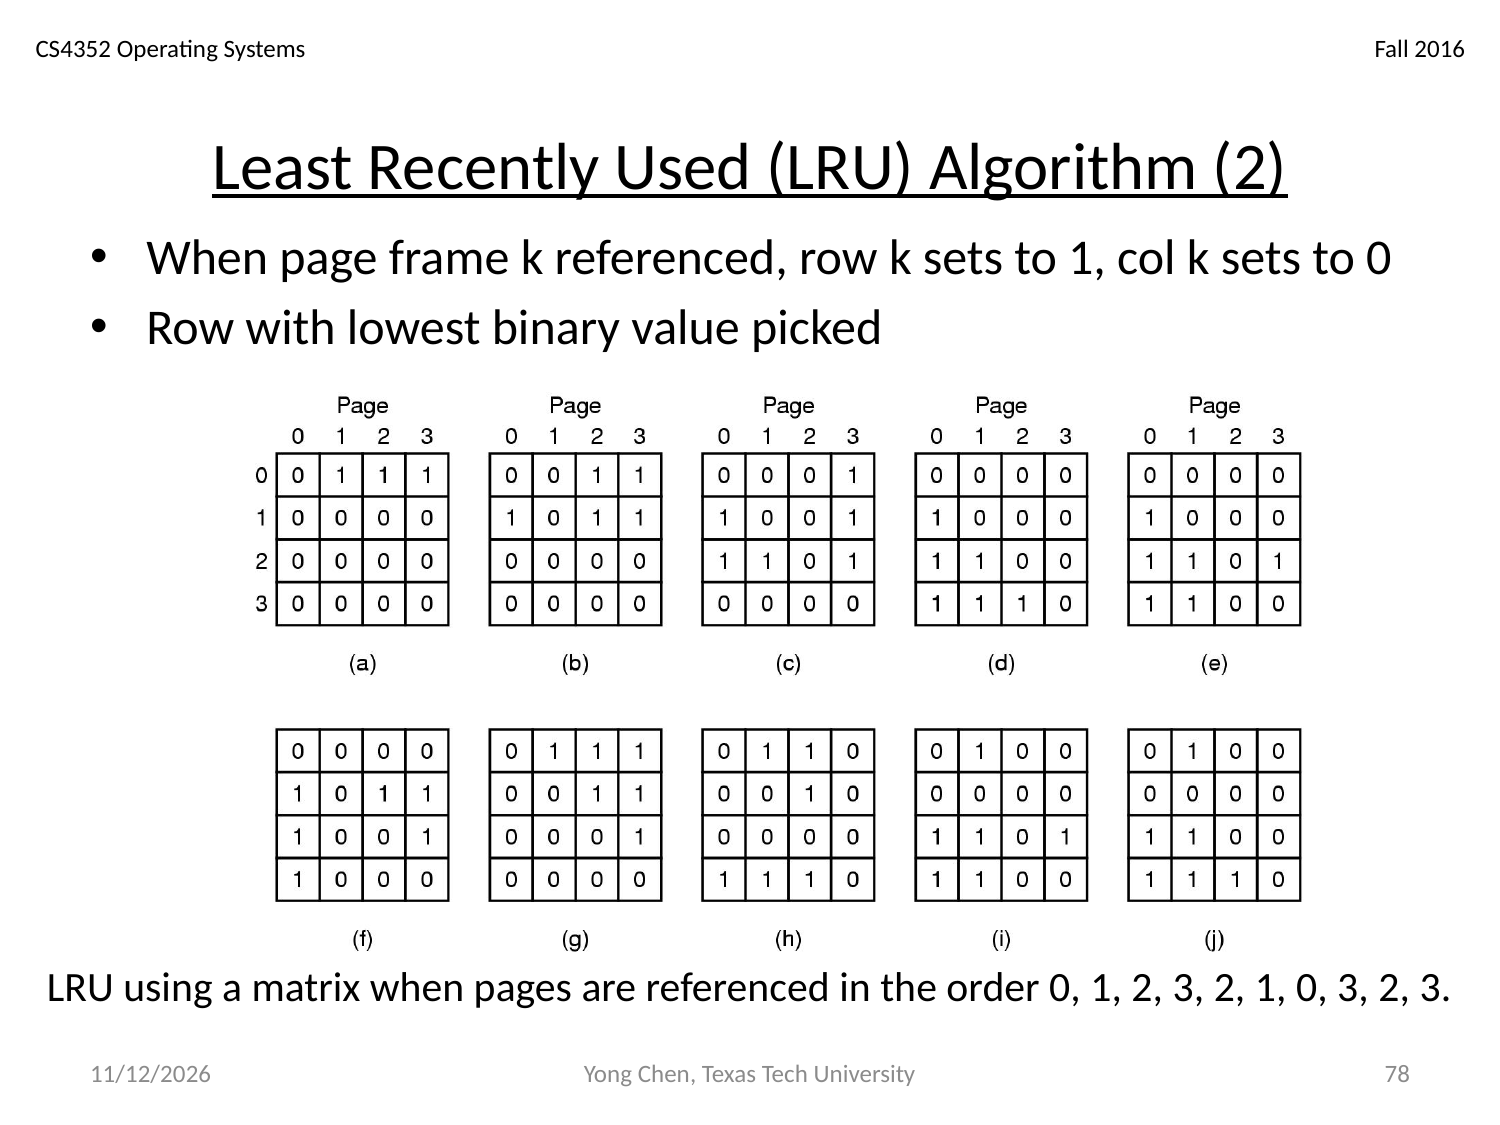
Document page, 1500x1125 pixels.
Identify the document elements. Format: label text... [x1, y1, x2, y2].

list When page frame k referenced, row k sets to 1, col k sets to 0 Row with lowest binary value picked [75, 218, 1425, 952]
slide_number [75, 1073, 425, 1103]
slide_number 78 [1074, 1073, 1425, 1103]
footer Yong Chen, Texas Tech University [512, 1073, 988, 1103]
text_box LRU using a matrix when pages are referenced in the order 0, 1, 2, 3, 2, 1, 0, 3, 2, 3. [0, 952, 1500, 1073]
title Least Recently Used (LRU) Algorithm (2) [75, 115, 1425, 218]
picture [255, 386, 1304, 953]
